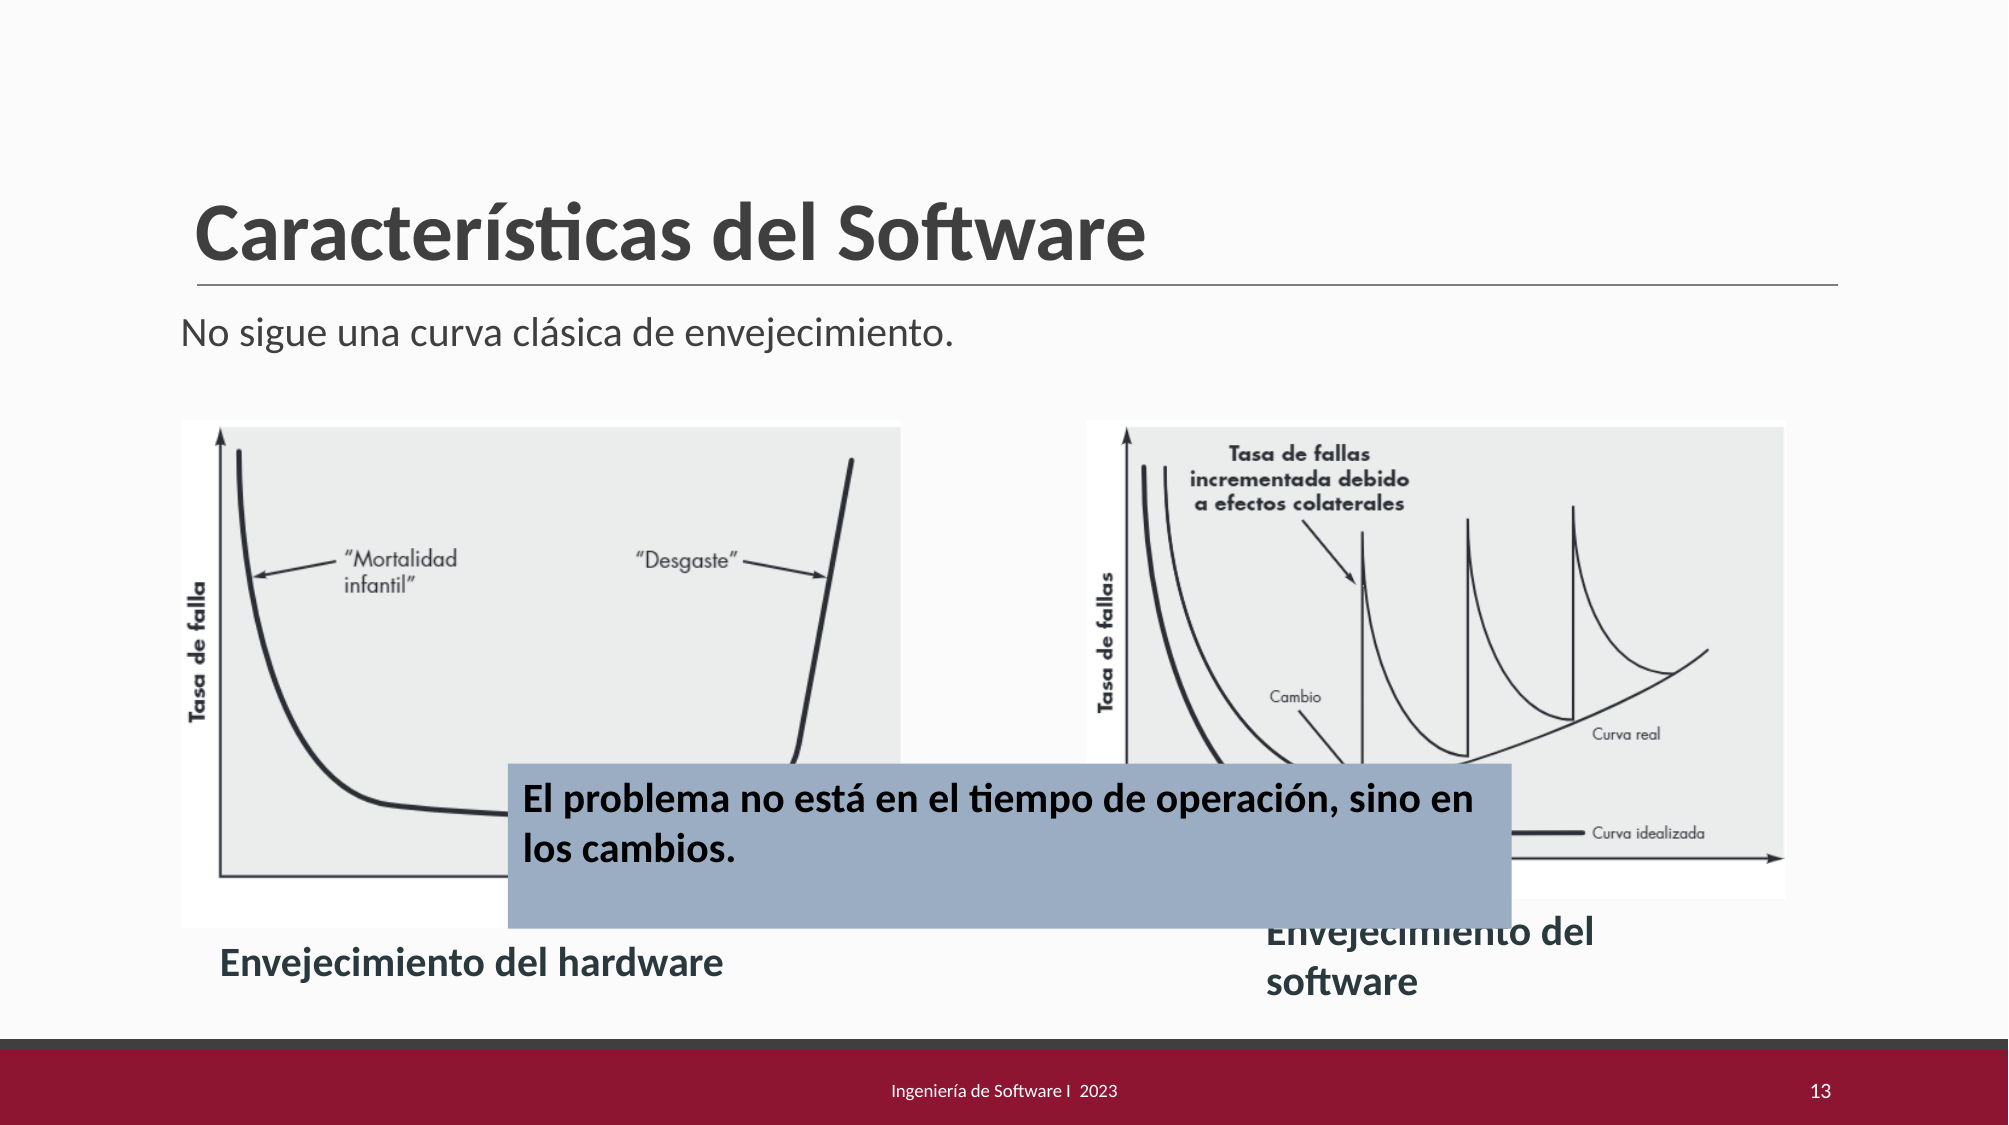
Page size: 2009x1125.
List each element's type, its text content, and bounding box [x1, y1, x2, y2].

text_box Envejecimiento del hardware [204, 937, 753, 993]
picture [180, 420, 901, 929]
footer Ingeniería de Software I 2023 [607, 1059, 1402, 1120]
list No sigue una curva clásica de envejecimiento. [180, 302, 1838, 963]
title Características del Software [180, 47, 1838, 285]
text_box Envejecimiento del software [1251, 907, 1652, 1012]
picture [1086, 420, 1786, 899]
slide_number ‹#› [1630, 1059, 1847, 1120]
text_box El problema no está en el tiempo de operación, sino en los cambios. [905, 763, 1512, 929]
